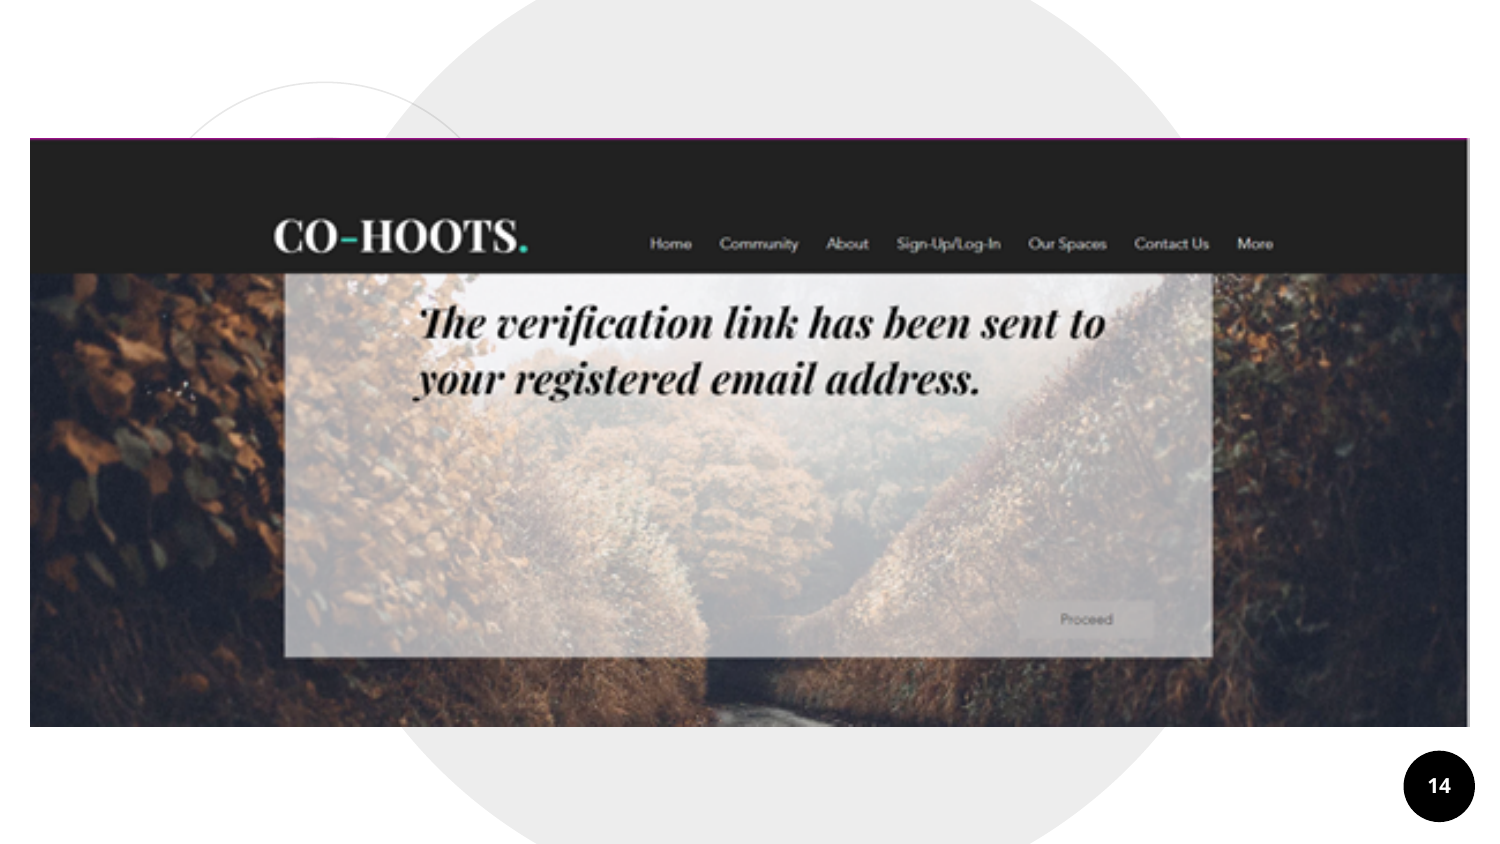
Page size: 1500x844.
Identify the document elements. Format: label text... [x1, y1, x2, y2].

slide_number ‹#› [1403, 750, 1475, 823]
picture [29, 137, 1471, 727]
